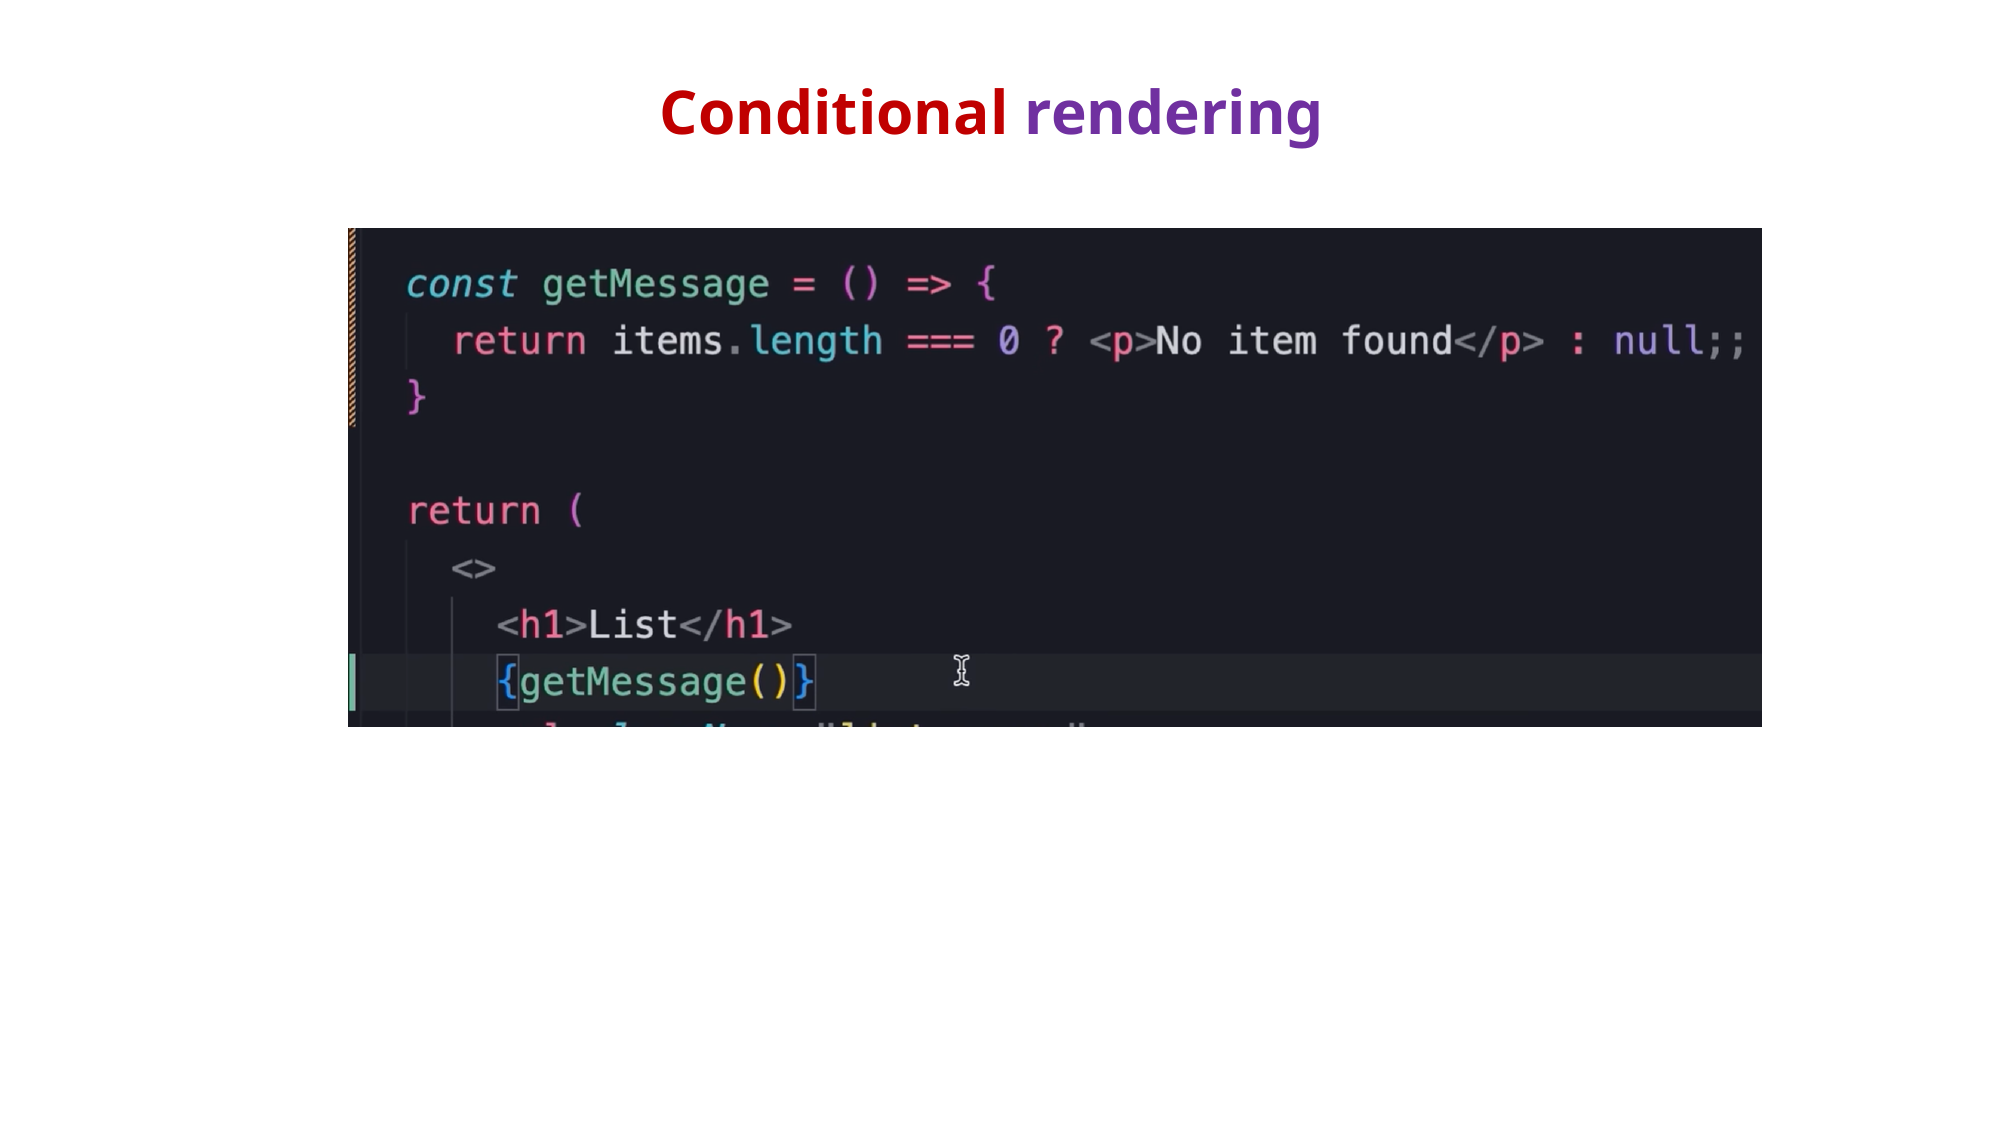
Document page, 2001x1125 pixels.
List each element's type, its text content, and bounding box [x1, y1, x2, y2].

title Conditional rendering [137, 33, 1863, 196]
picture [347, 228, 1762, 728]
